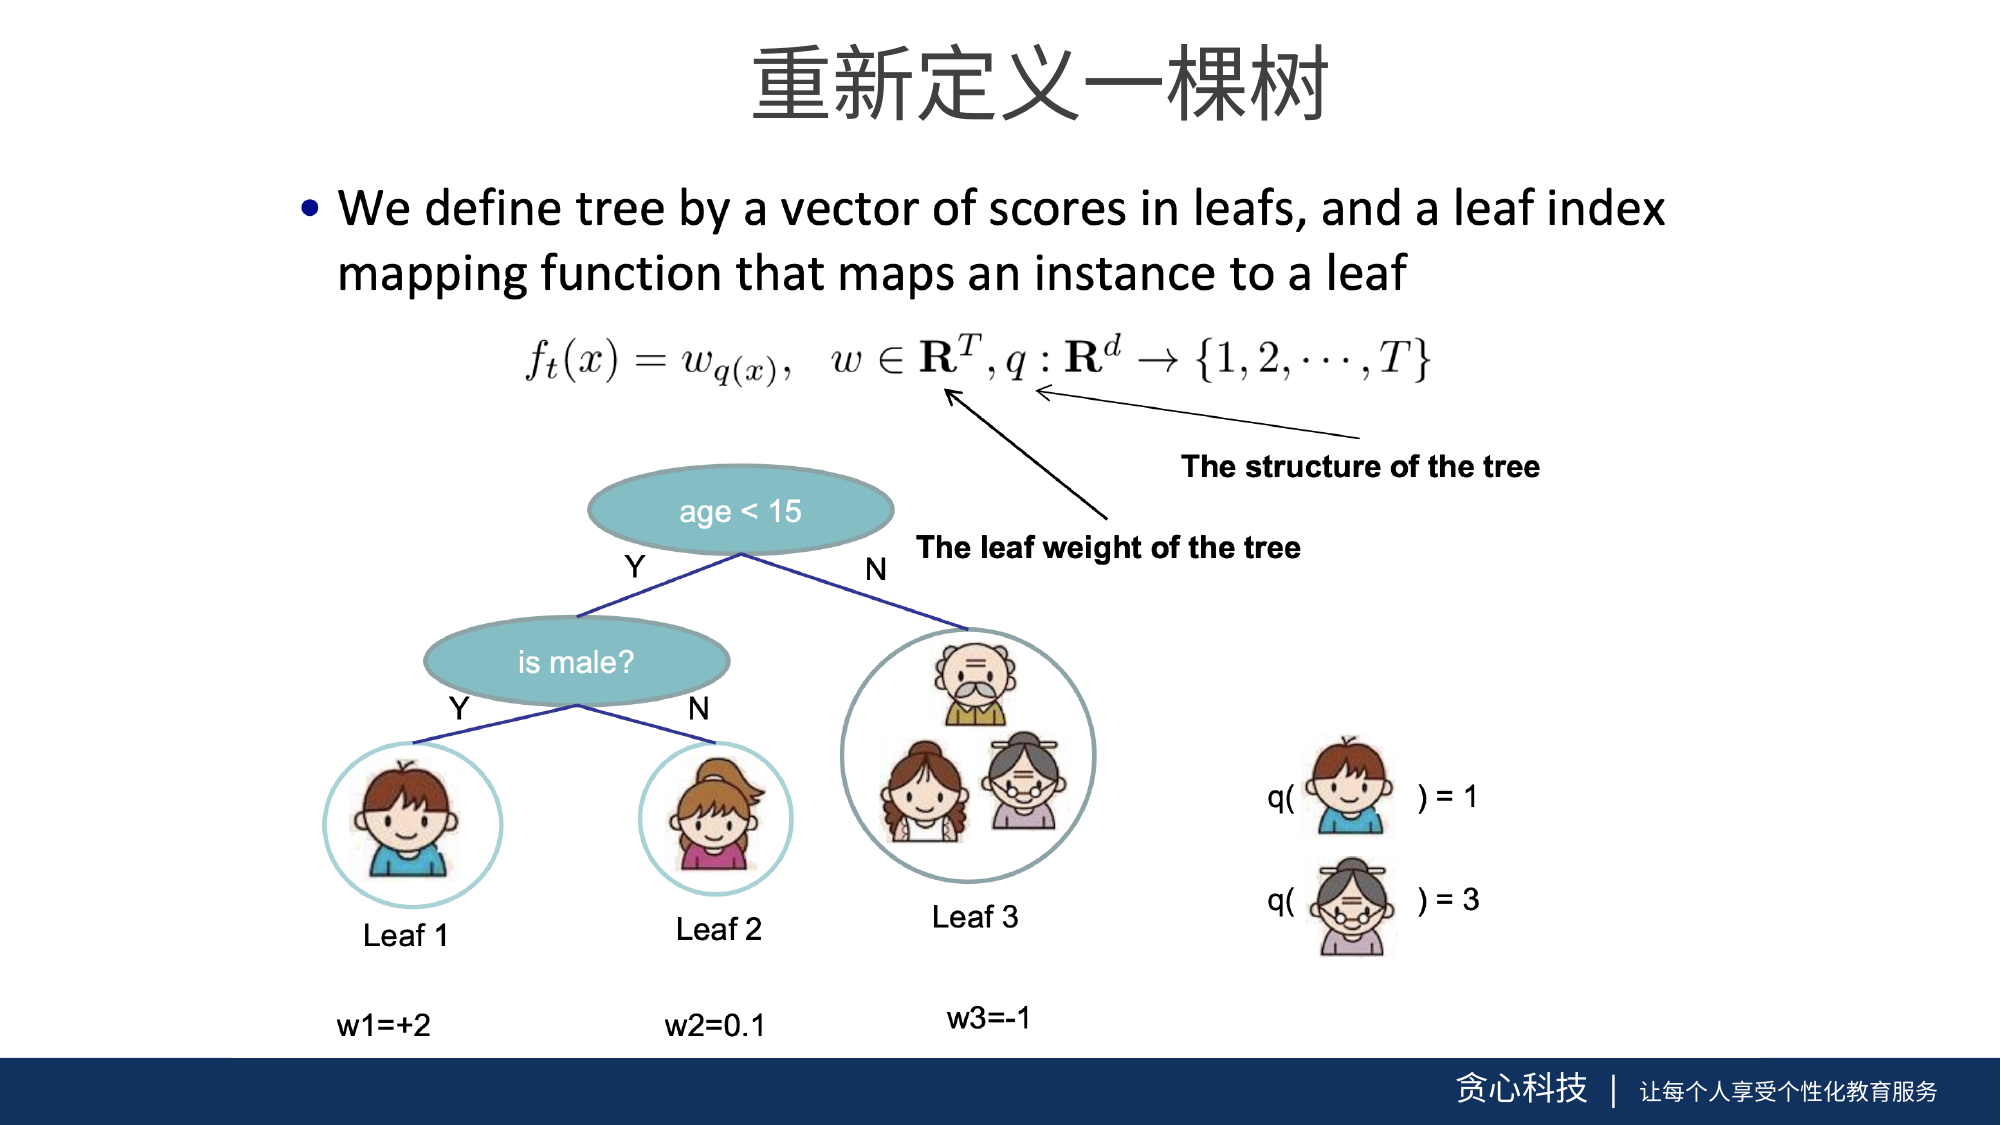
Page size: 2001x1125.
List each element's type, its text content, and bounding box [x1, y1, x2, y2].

picture [232, 160, 1761, 1058]
text_box 重新定义一棵树 [233, 24, 1849, 139]
